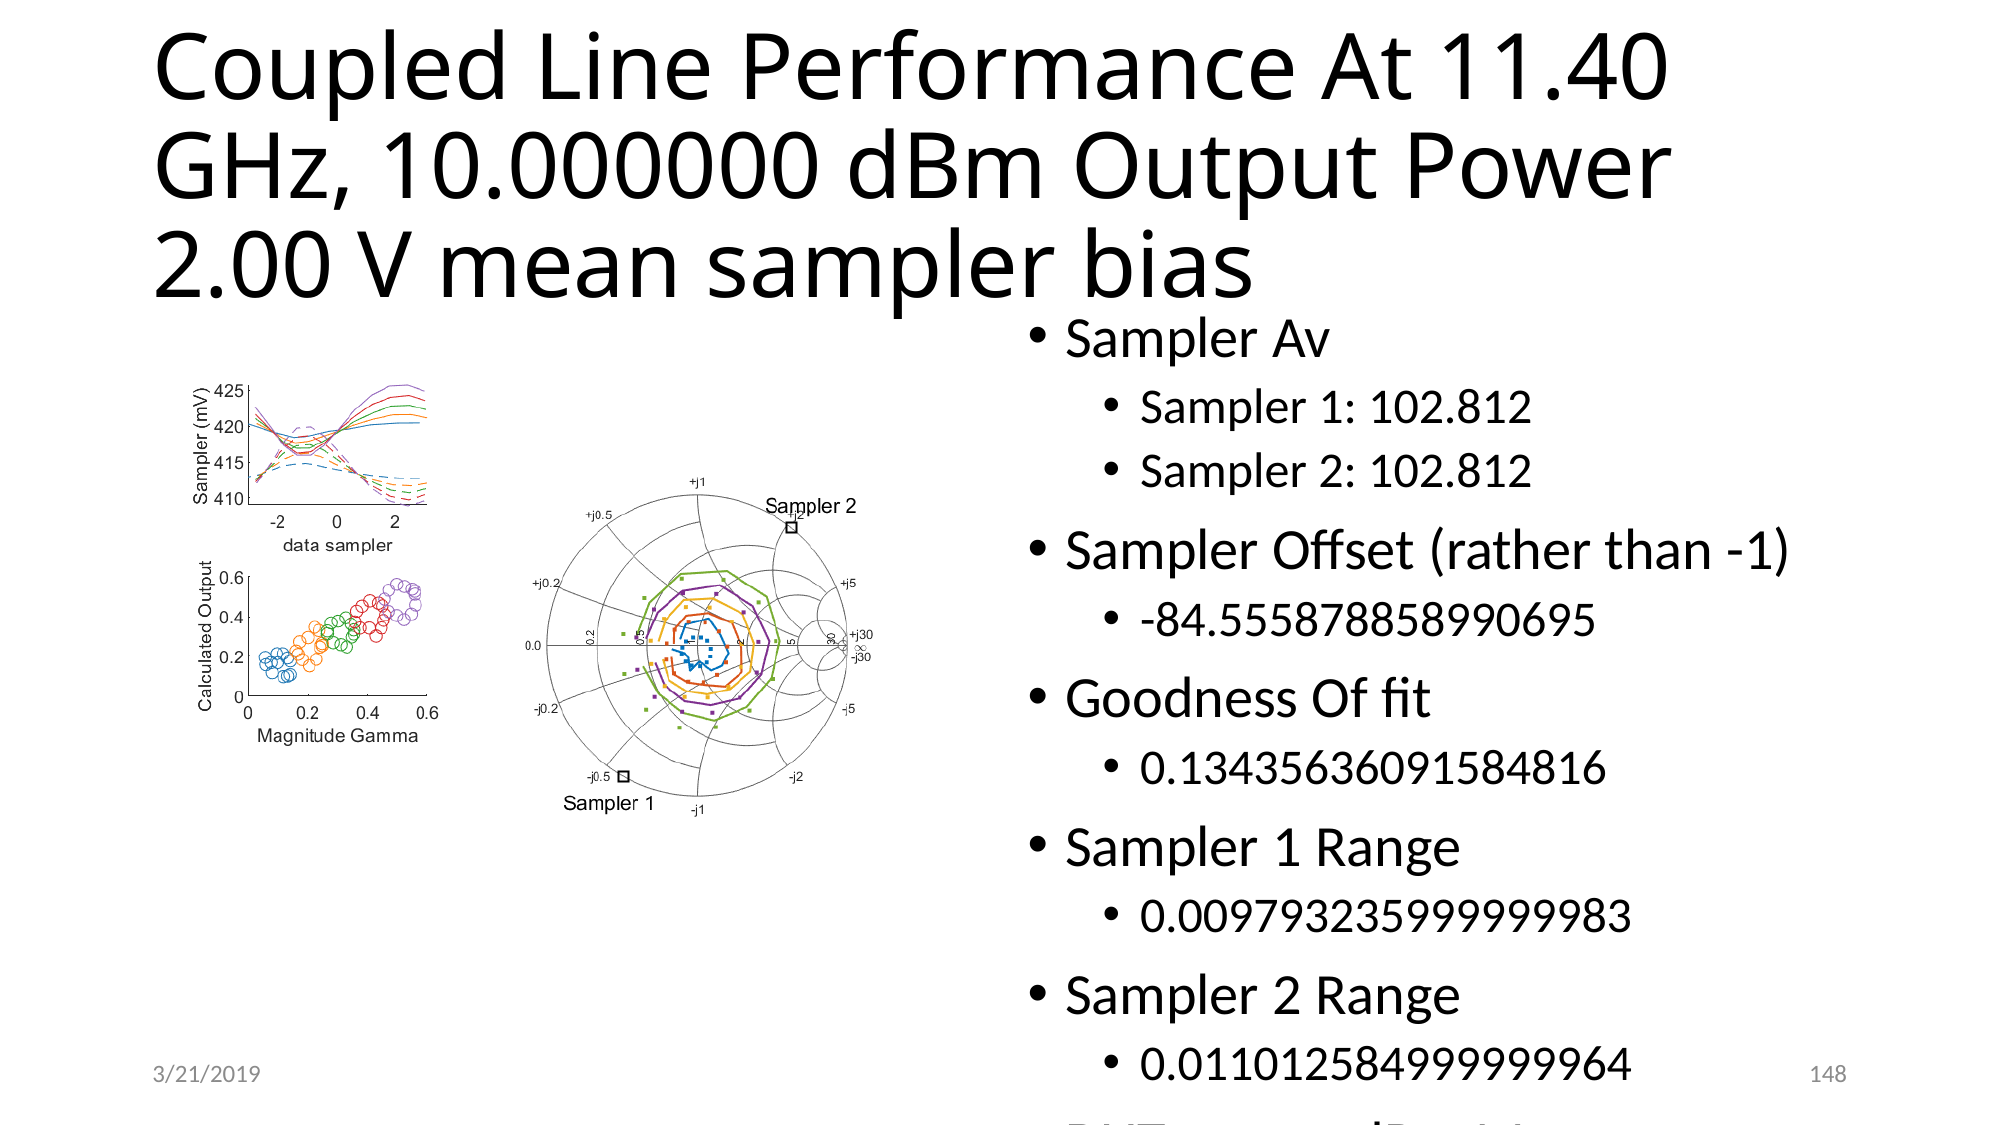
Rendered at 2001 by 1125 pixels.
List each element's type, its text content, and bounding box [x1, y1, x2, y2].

footer [662, 1042, 1338, 1103]
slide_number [137, 1042, 588, 1103]
title Coupled Line Performance At 11.40 GHz, 10.000000 dBm Output Power 2.00 V mean sampler bias [137, 59, 1863, 278]
slide_number ‹#› [1412, 1042, 1863, 1103]
list Sampler Av Sampler 1: 102.812 Sampler 2: 102.812 Sampler Offset (rather than -1) -84.555878858990695 Goodness Of fit 0.13435636091584816 Sampler 1 Range 0.009793235999999983 Sampler 2 Range 0.011012584999999964 DUT output dBm Mean 10.002152126742097 DUT input dBm Mean 10.503577030572835 RMS Error 0.070043632586499108 [1012, 299, 1863, 1014]
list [137, 337, 988, 975]
